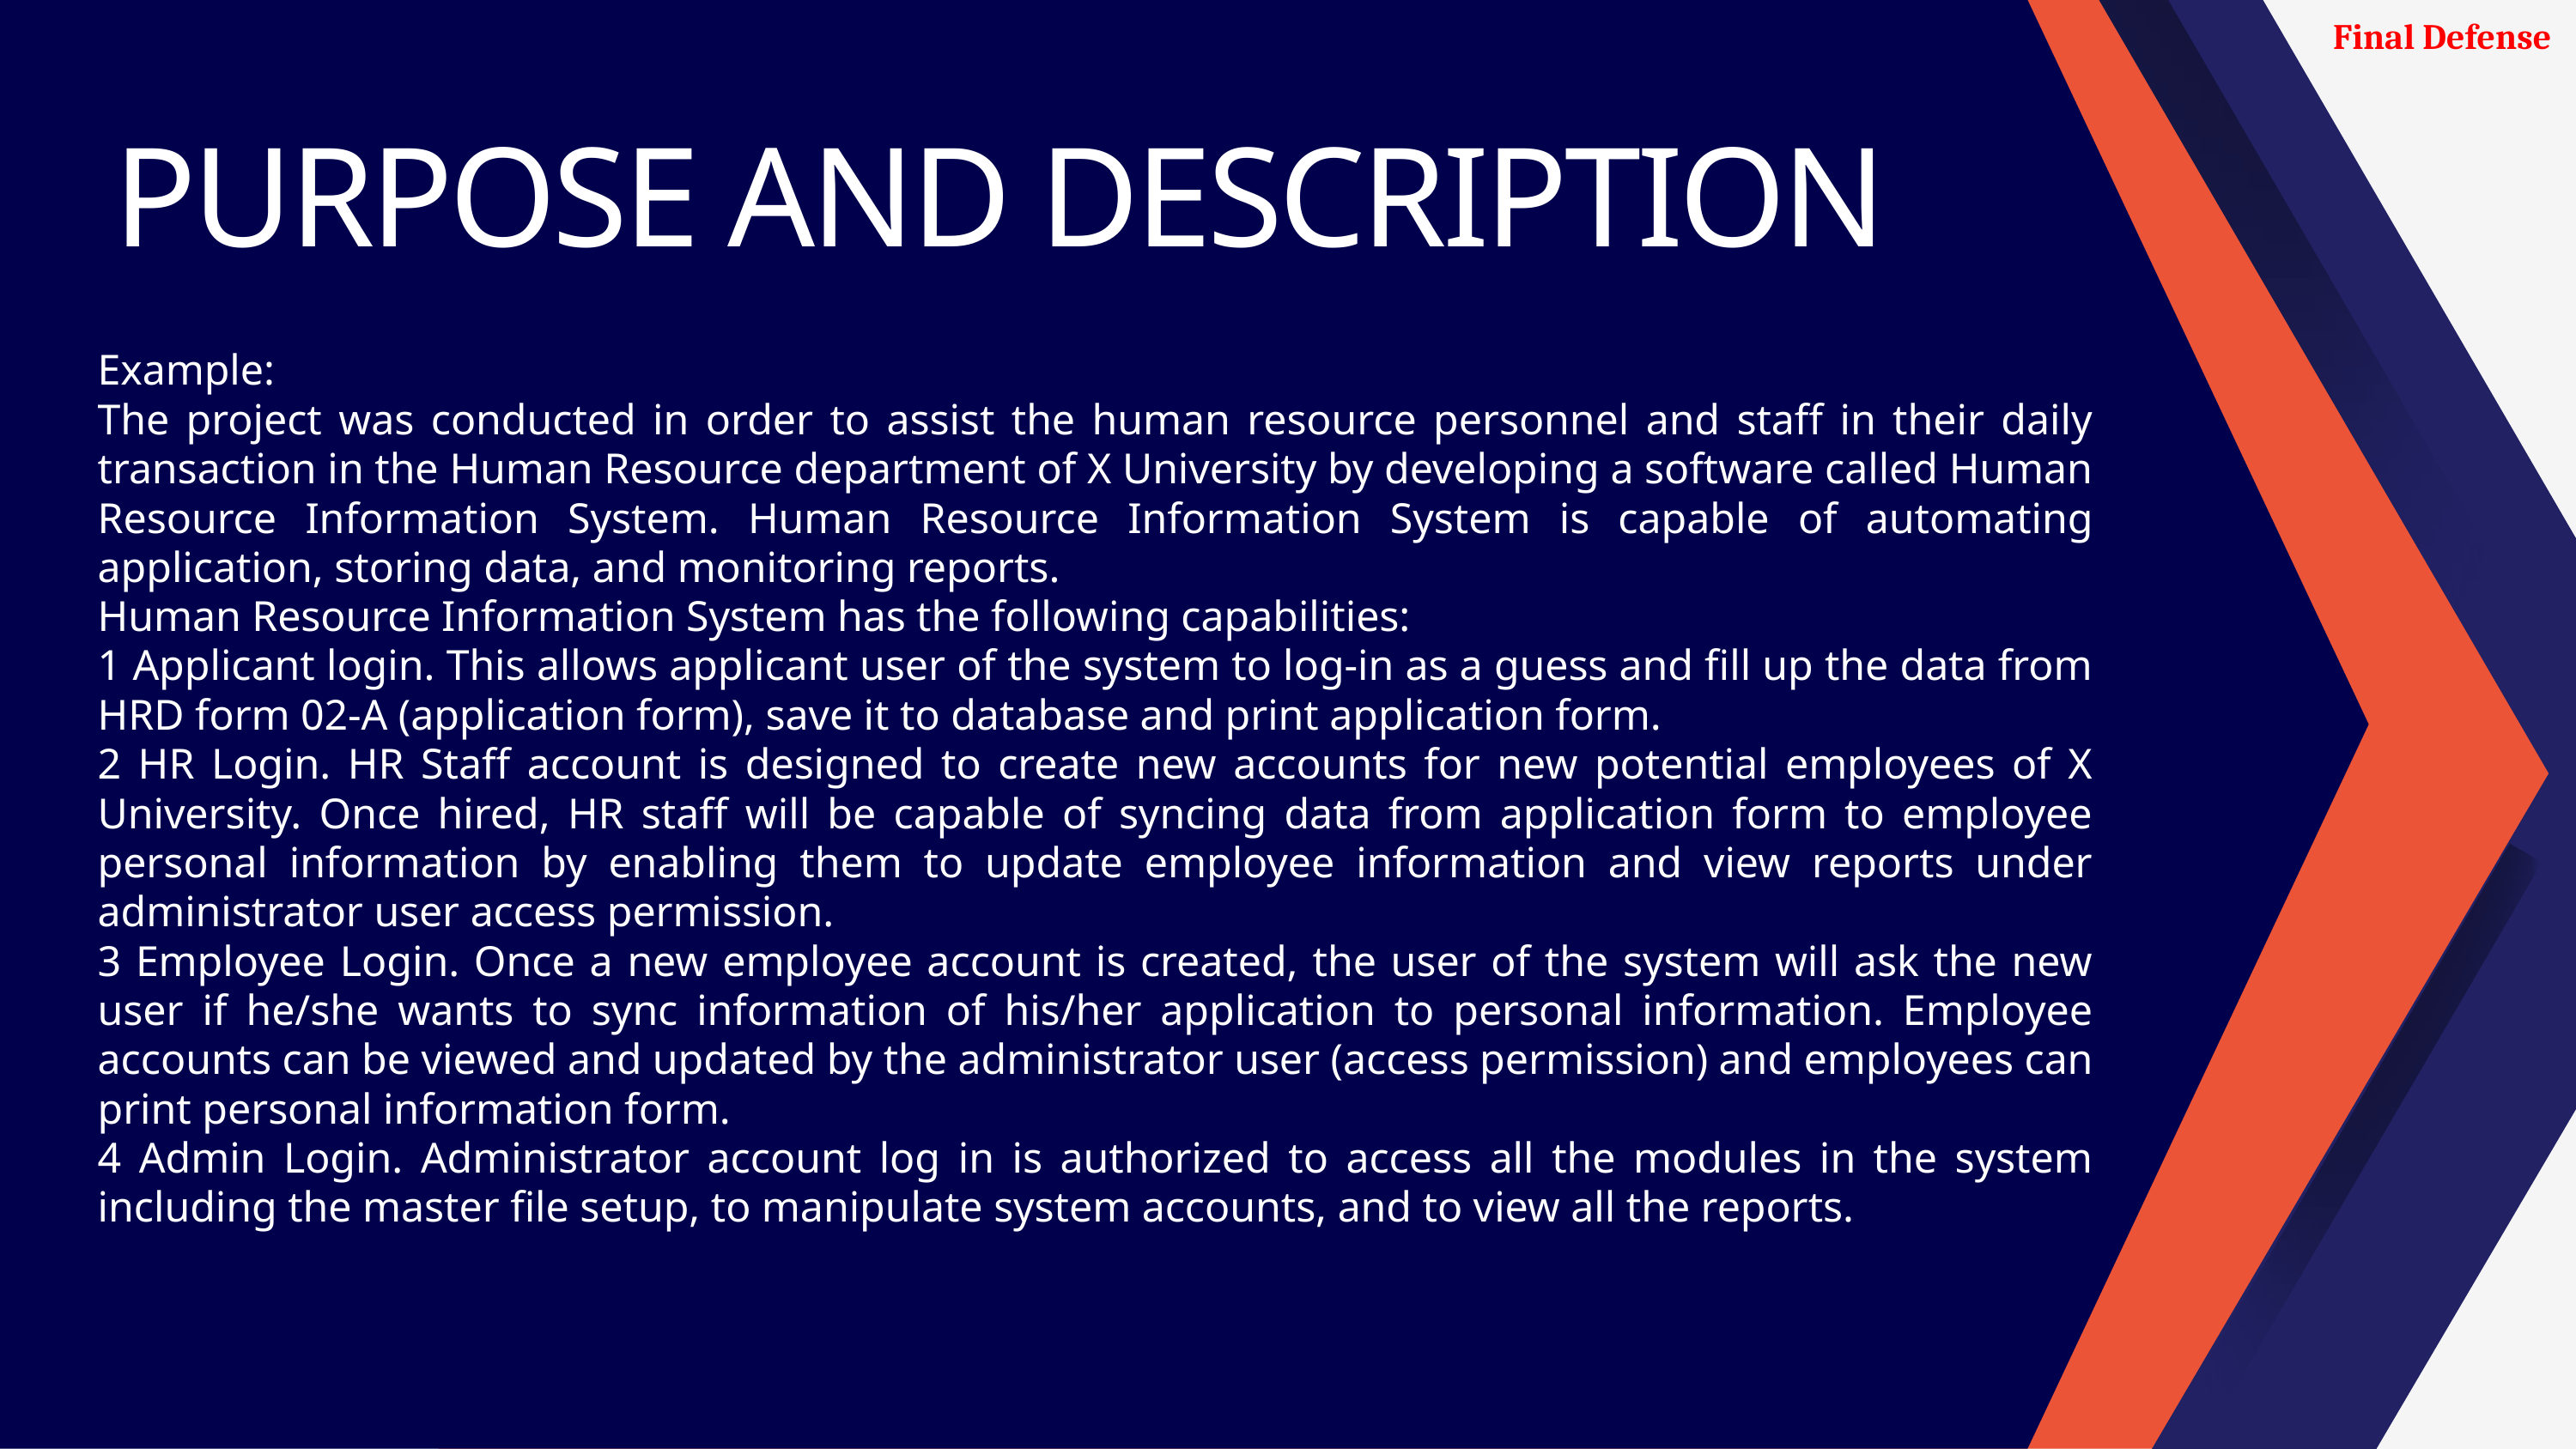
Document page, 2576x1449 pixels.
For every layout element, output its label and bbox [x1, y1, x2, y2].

text_box [1894, 1101, 2576, 1296]
text_box [2375, 0, 2576, 203]
text_box [2375, 1302, 2576, 1449]
text_box [1746, 204, 2576, 347]
text_box [0, 0, 2369, 1449]
text_box [2375, 354, 2576, 1100]
